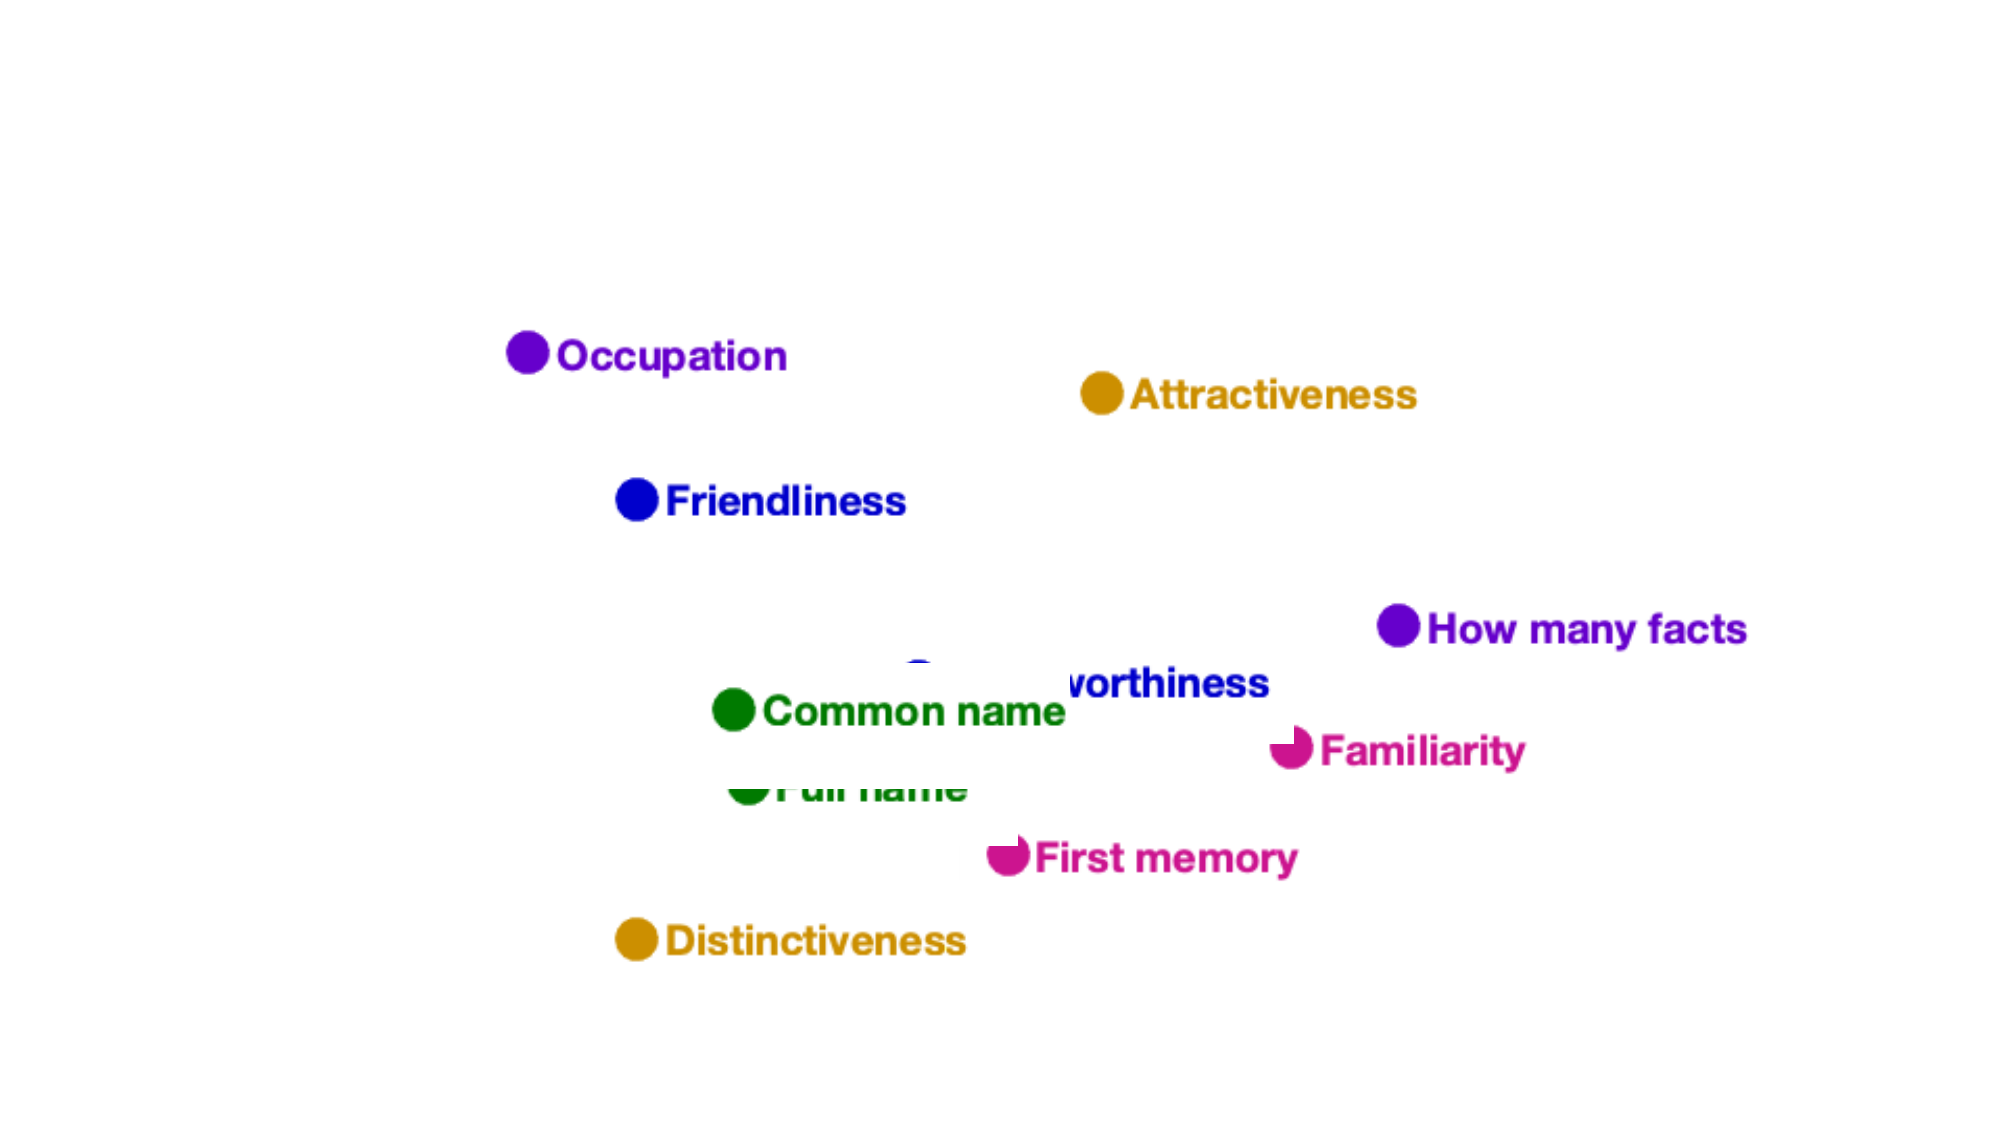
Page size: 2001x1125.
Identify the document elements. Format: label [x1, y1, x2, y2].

picture [549, 434, 958, 560]
picture [471, 291, 841, 417]
picture [582, 562, 1778, 1006]
picture [1037, 338, 1446, 464]
